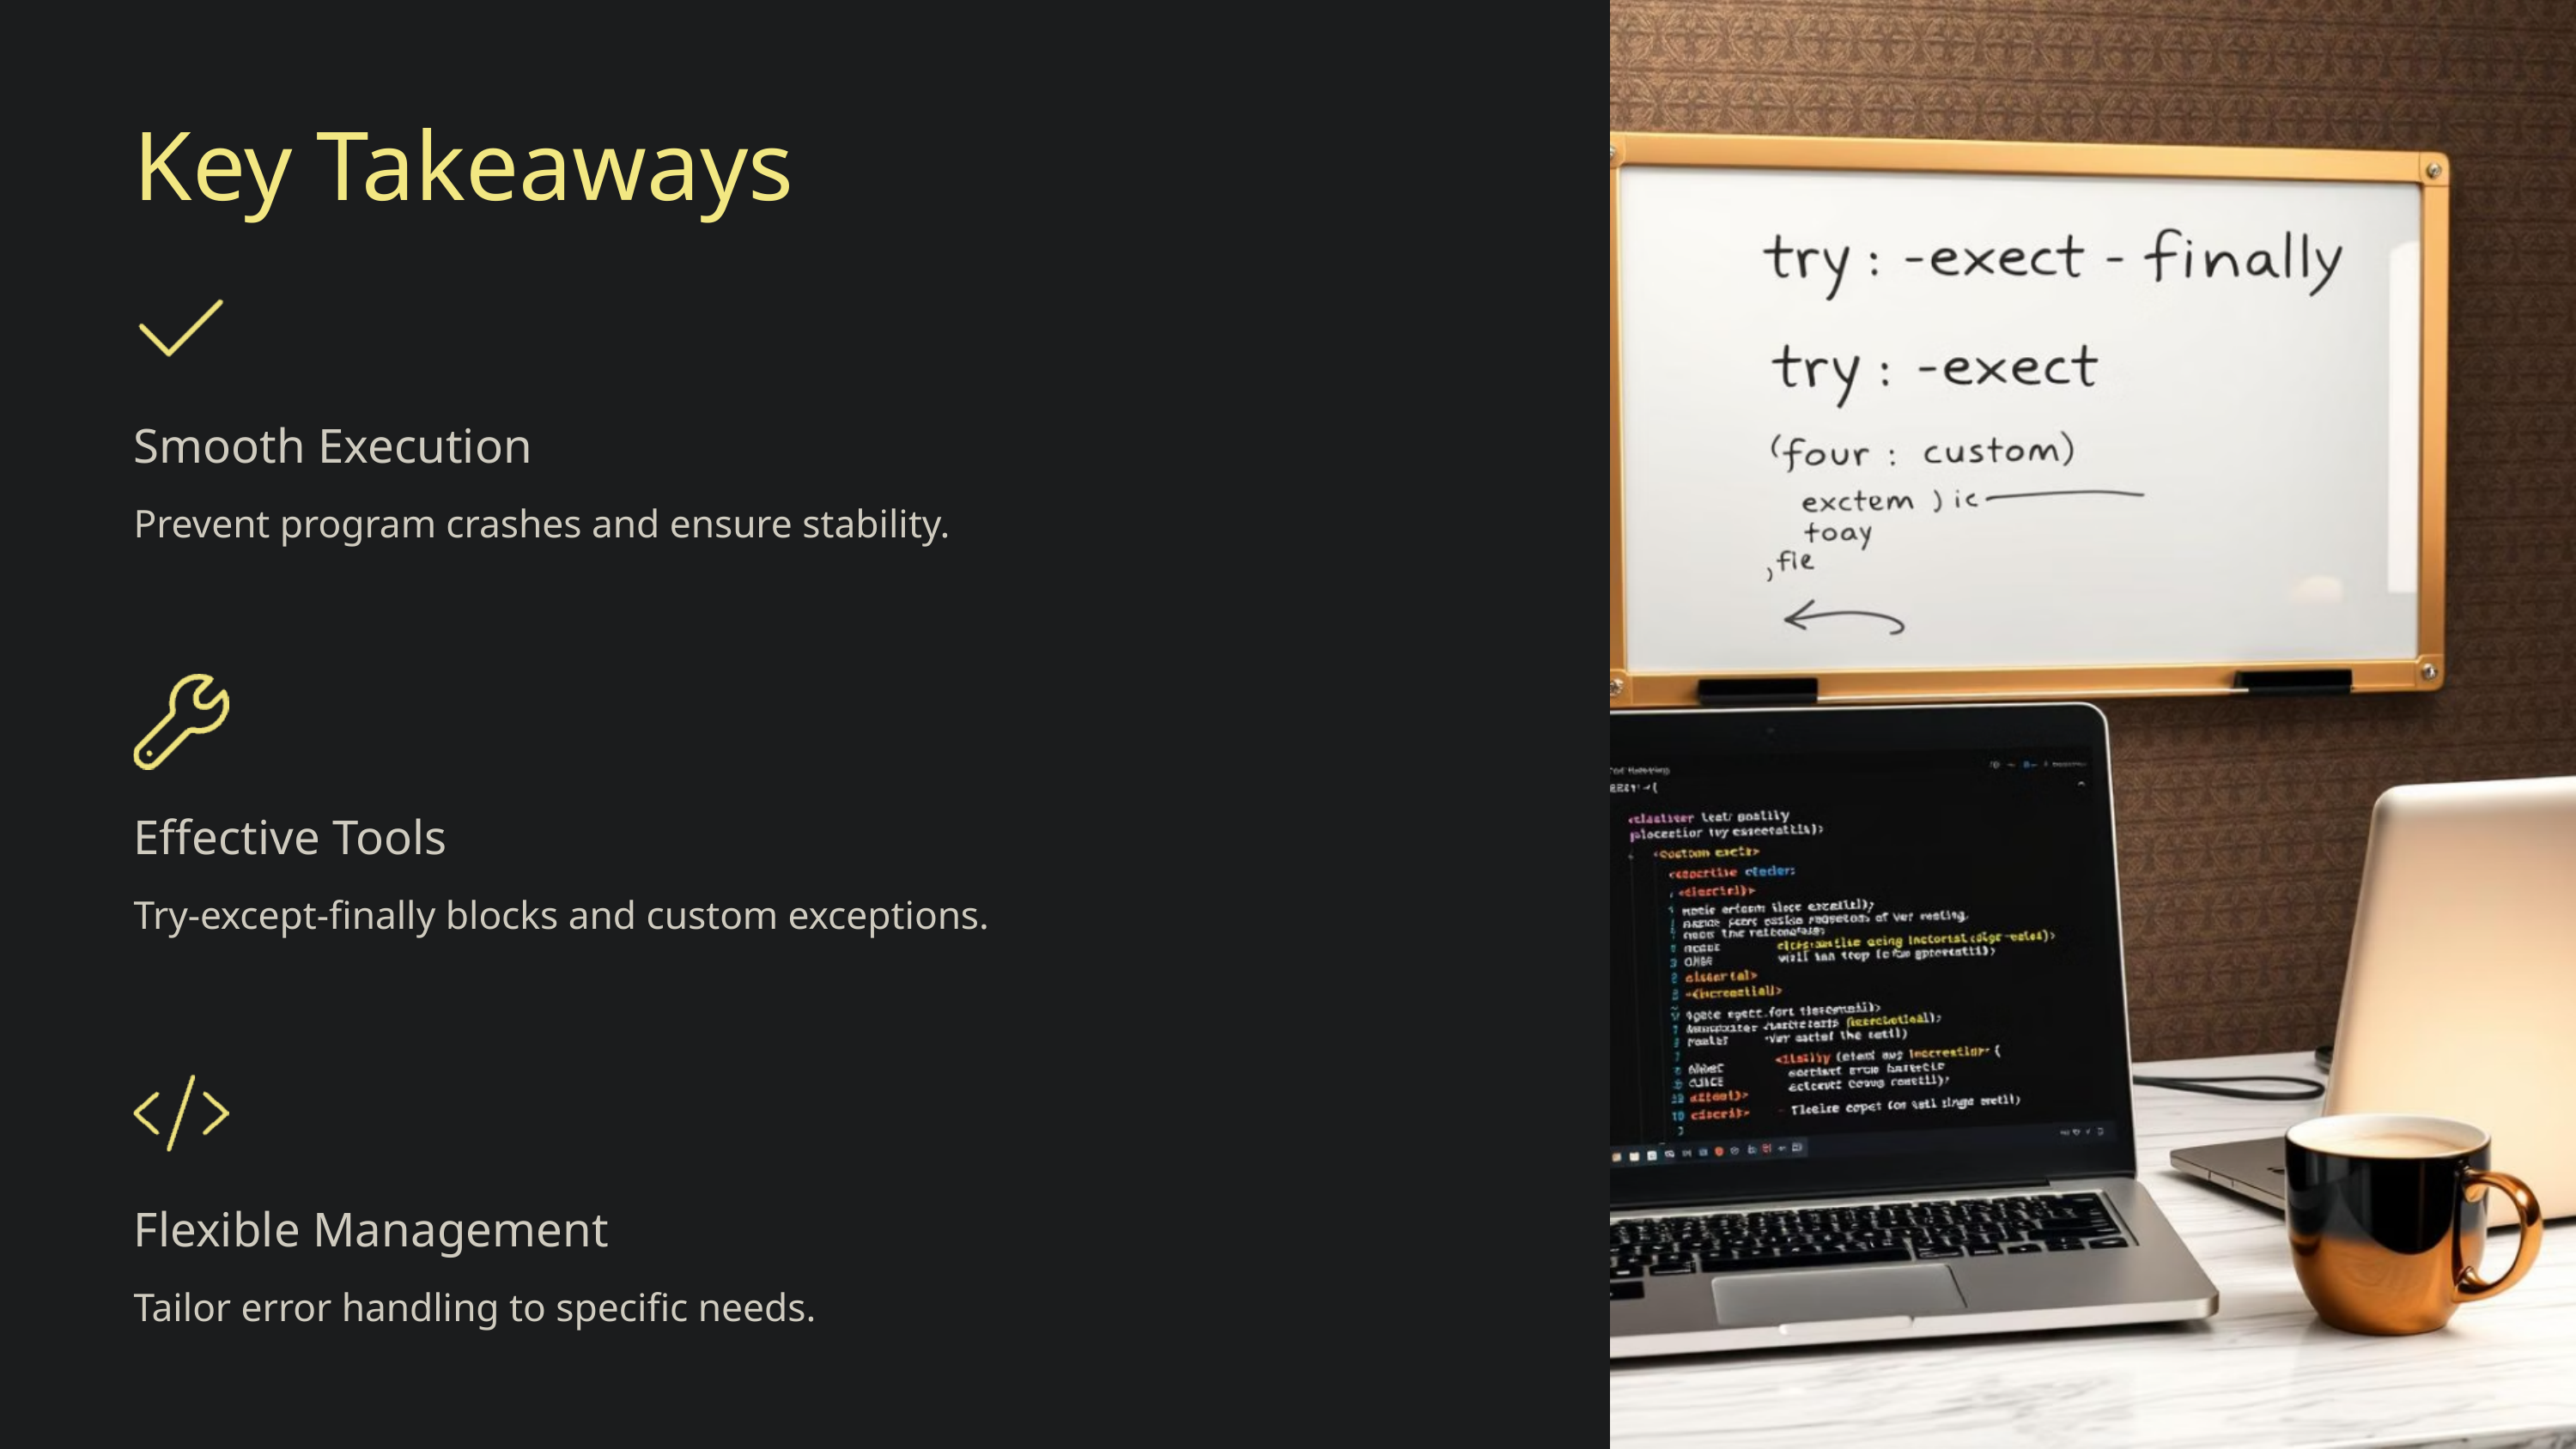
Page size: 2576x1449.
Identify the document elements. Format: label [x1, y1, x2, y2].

text_box [0, 0, 2576, 1449]
